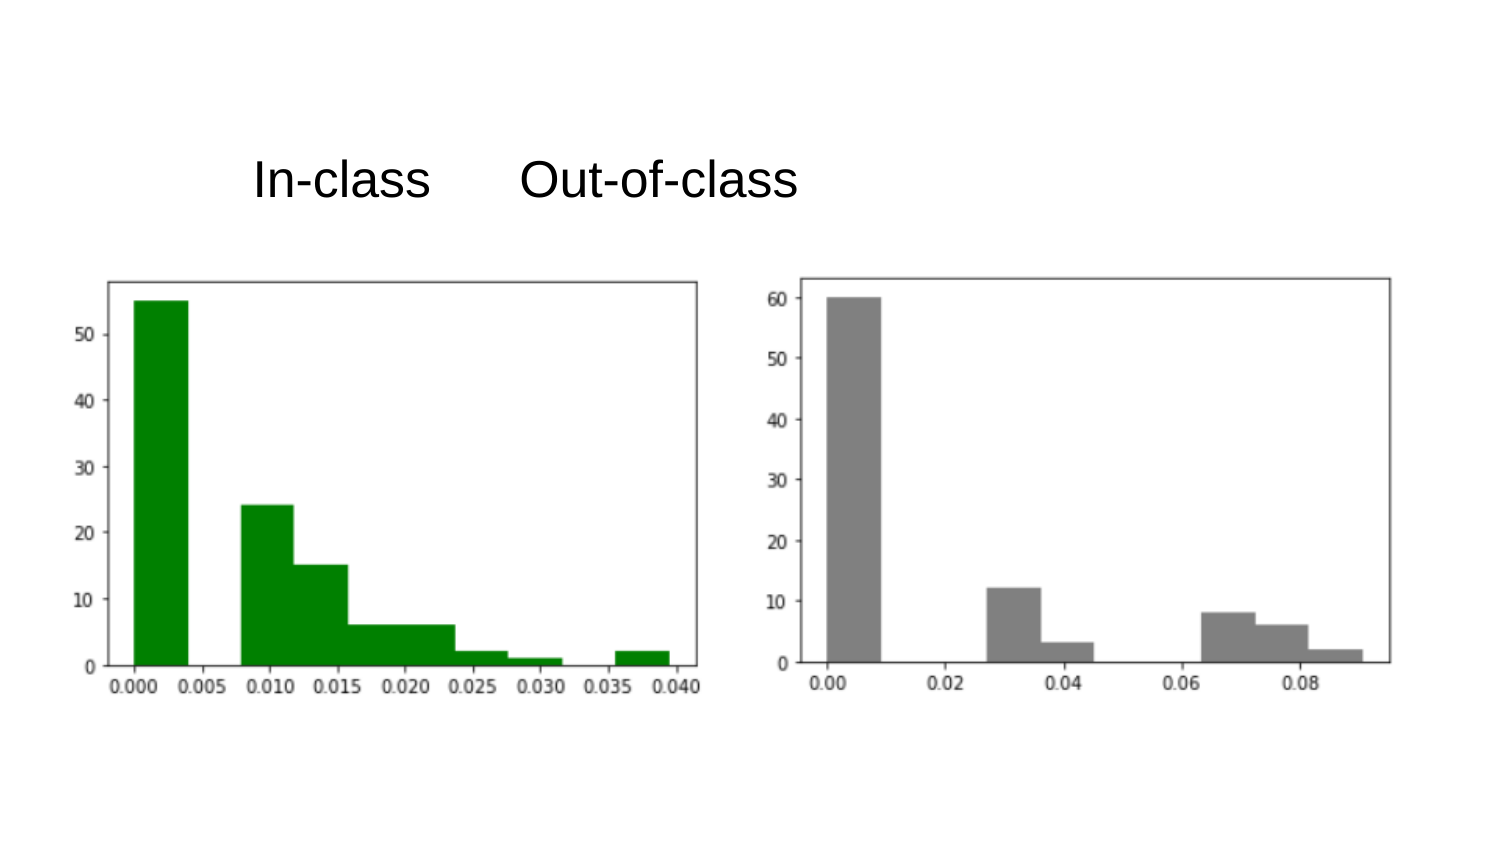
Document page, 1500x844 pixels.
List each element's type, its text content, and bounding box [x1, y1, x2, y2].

picture [749, 254, 1426, 712]
title In-class Out-of-class [237, 130, 1359, 225]
picture [50, 260, 721, 707]
